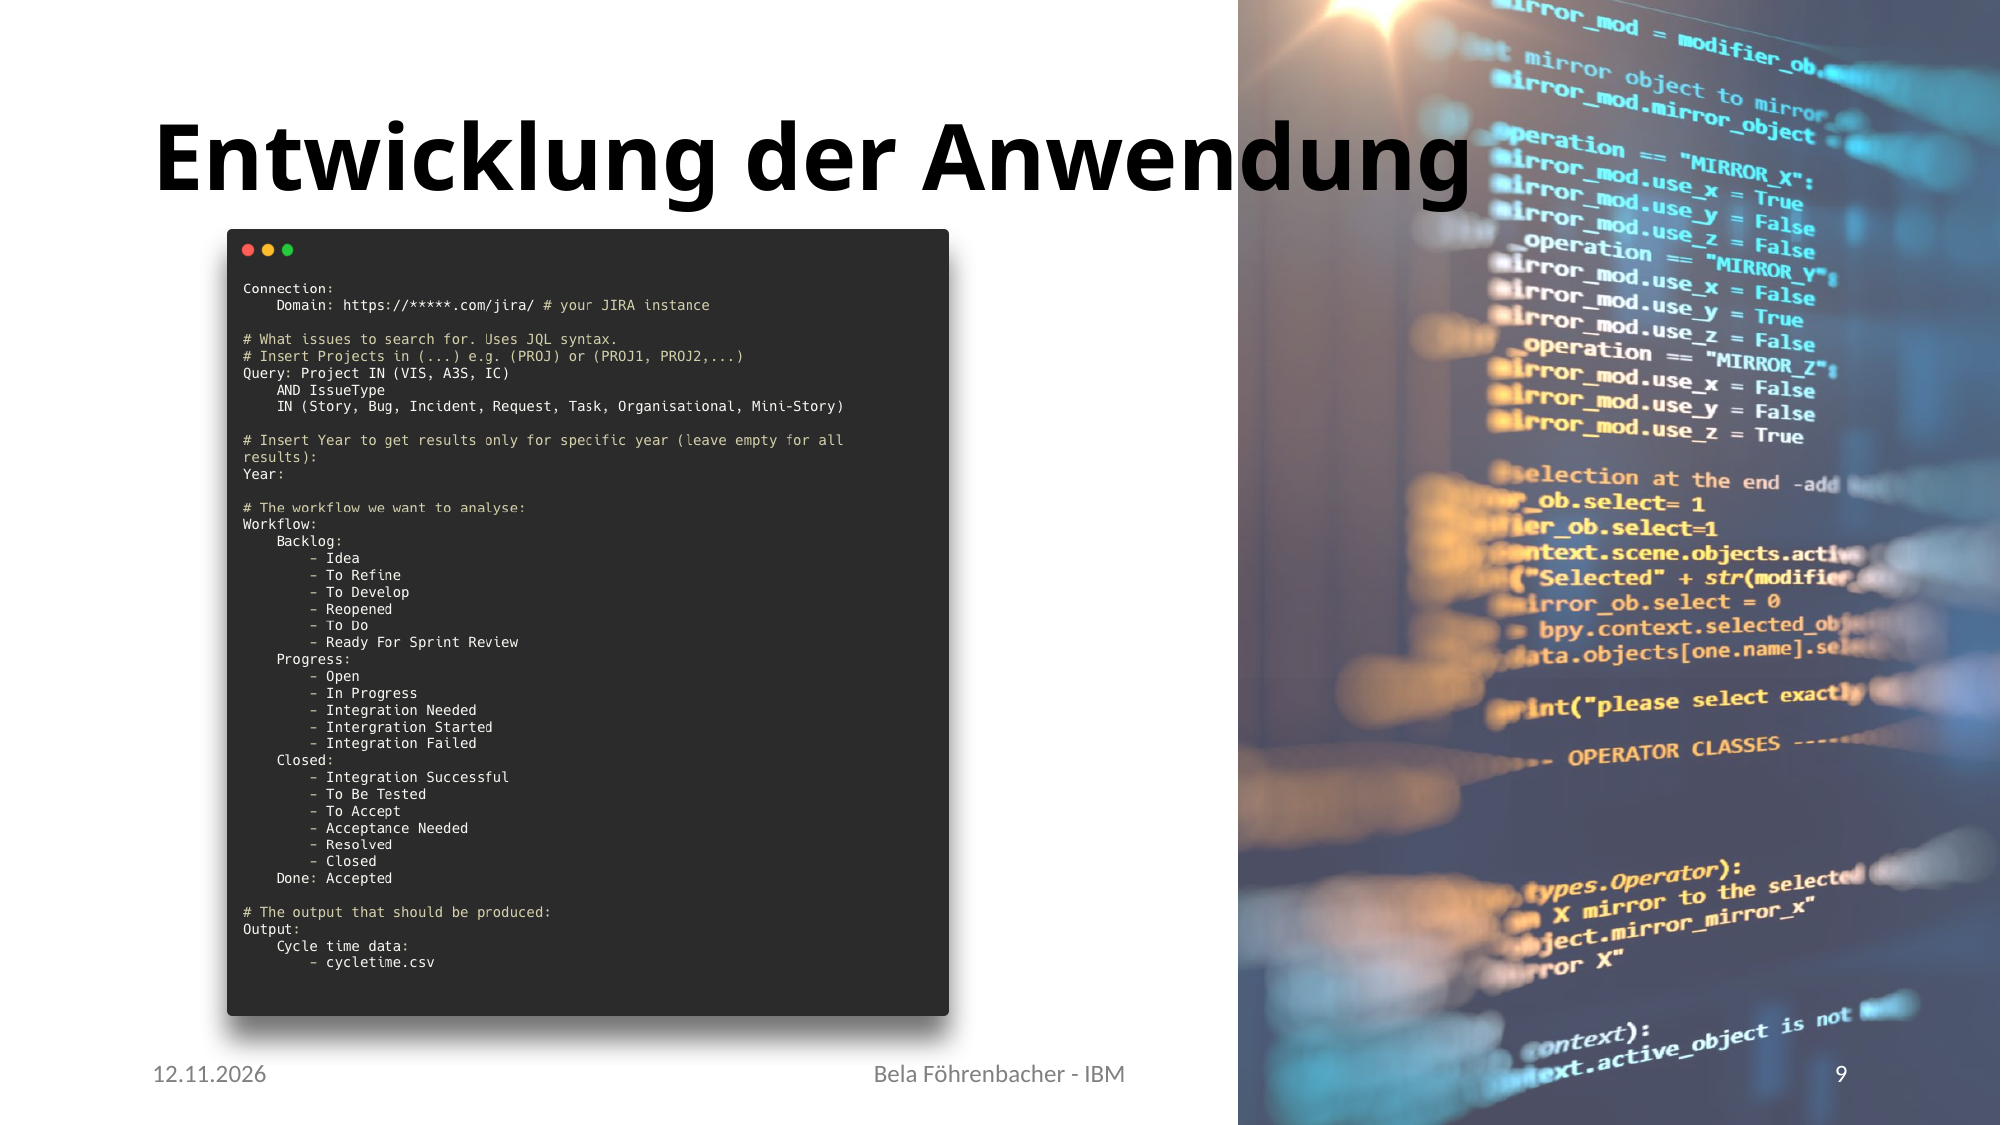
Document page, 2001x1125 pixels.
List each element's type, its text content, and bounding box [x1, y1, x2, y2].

picture [1238, 0, 2000, 1125]
footer Bela Föhrenbacher - IBM [662, 1042, 1238, 1103]
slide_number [137, 1042, 588, 1103]
title Entwicklung der Anwendung [137, 52, 1238, 270]
picture [183, 179, 992, 1065]
